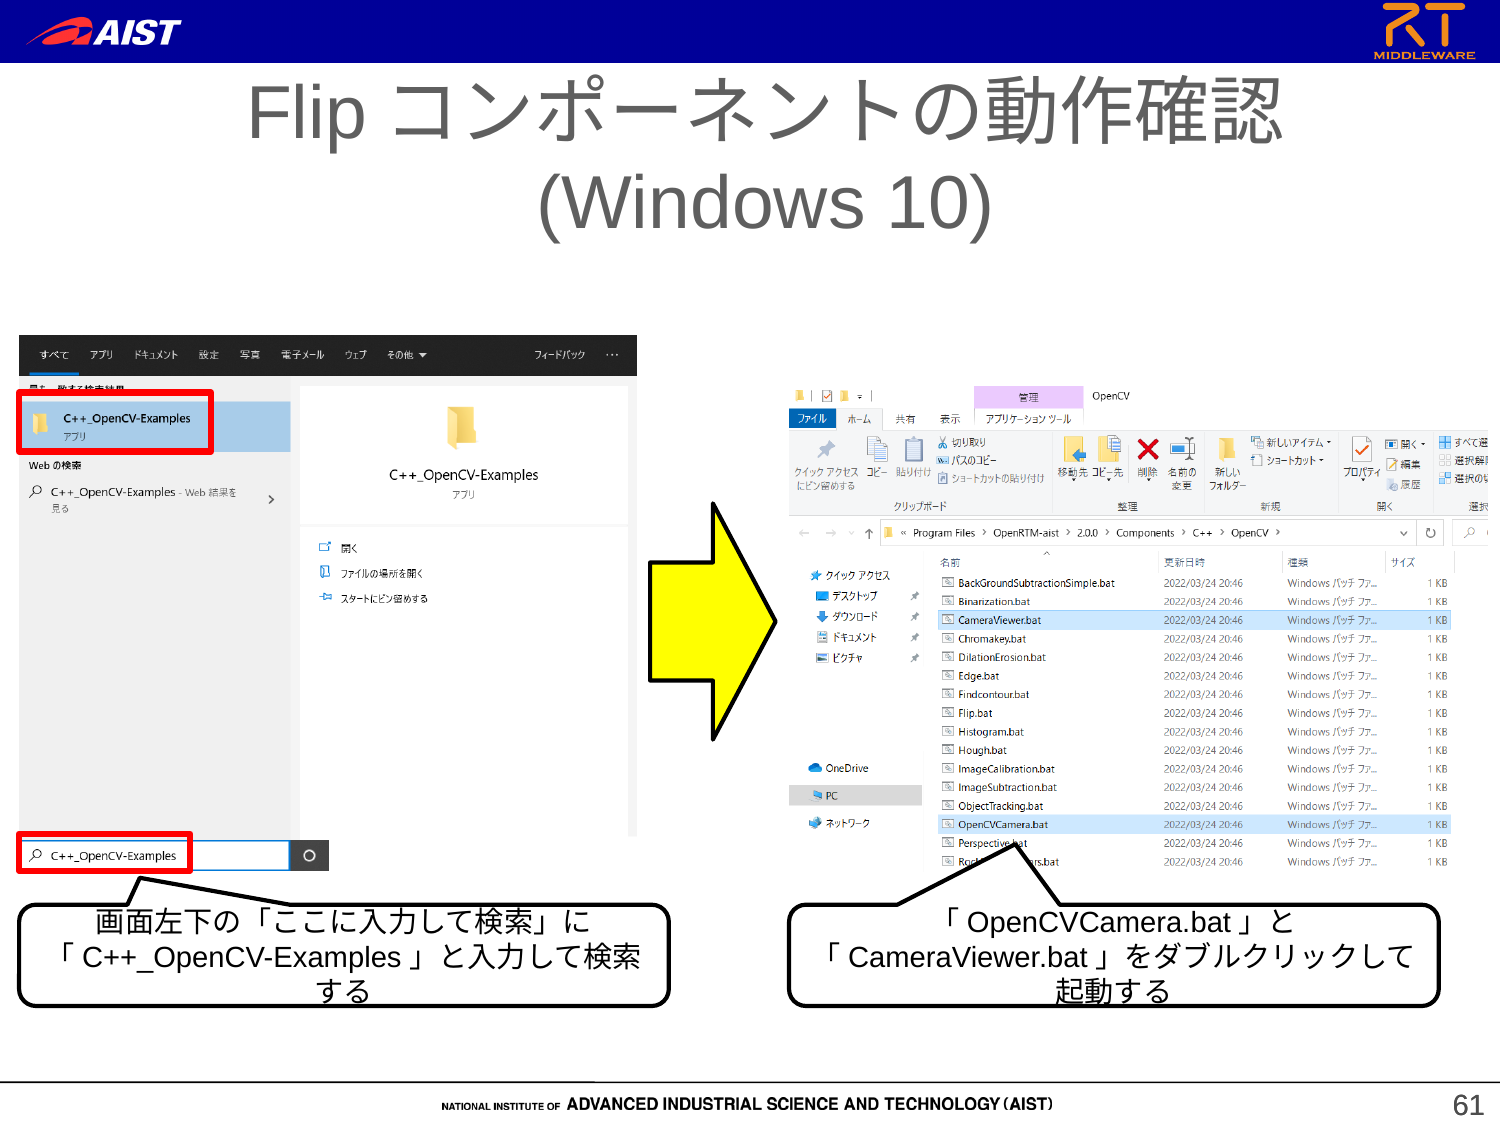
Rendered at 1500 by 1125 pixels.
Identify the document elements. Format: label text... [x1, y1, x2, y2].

picture [442, 1097, 1052, 1110]
title Flipコンポーネントの動作確認 (Windows 10) [43, 82, 1488, 225]
picture [0, 0, 1500, 63]
text_box [648, 501, 778, 742]
picture [788, 384, 1489, 872]
picture [18, 334, 637, 871]
text_box 61 [1149, 1078, 1500, 1125]
text_box 画面左下の「ここに入力して検索」に 「C++_OpenCV-Examples」と入力して検索する [16, 879, 671, 1009]
text_box 「OpenCVCamera.bat」と「CameraViewer.bat」をダブルクリックして起動する [786, 880, 1441, 1009]
